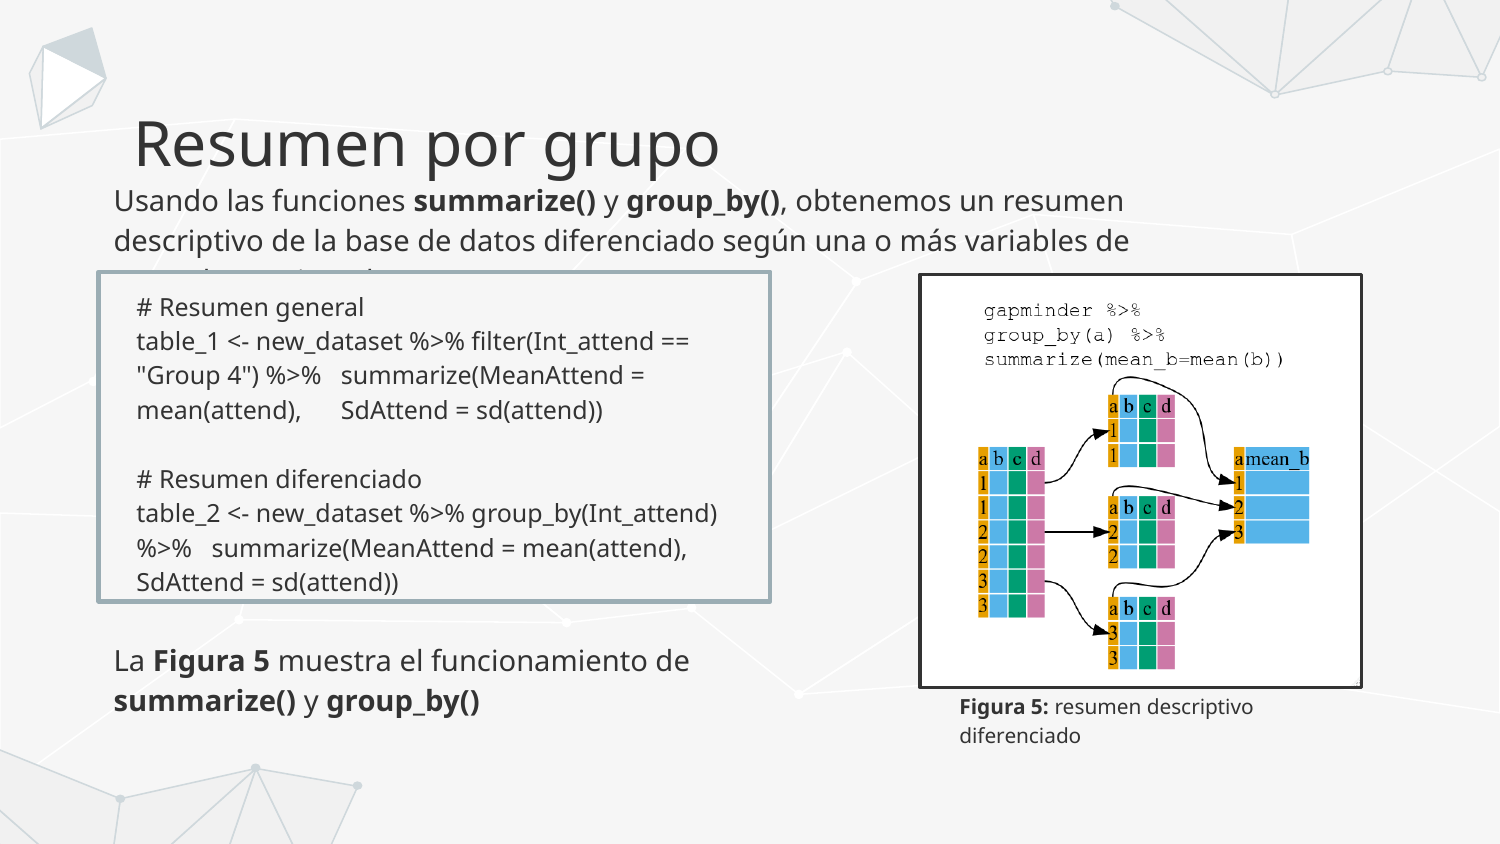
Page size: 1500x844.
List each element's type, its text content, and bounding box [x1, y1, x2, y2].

text_box # Resumen general table_1 <- new_dataset %>% filter(Int_attend == "Group 4") %>% summarize(MeanAttend = mean(attend), SdAttend = sd(attend)) # Resumen diferenciado table_2 <- new_dataset %>% group_by(Int_attend) %>% summarize(MeanAttend = mean(attend), SdAttend = sd(attend)) [96, 270, 772, 604]
title Resumen por grupo [118, 88, 1382, 183]
text_box La Figura 5 muestra el funcionamiento de summarize() y group_by() [98, 621, 771, 716]
text_box Usando las funciones summarize() y group_by(), obtenemos un resumen descriptivo de la base de datos diferenciado según una o más variables de control. Por ejemplo: [98, 161, 1250, 256]
text_box Figura 5: resumen descriptivo diferenciado [921, 693, 1360, 723]
picture [921, 275, 1361, 687]
